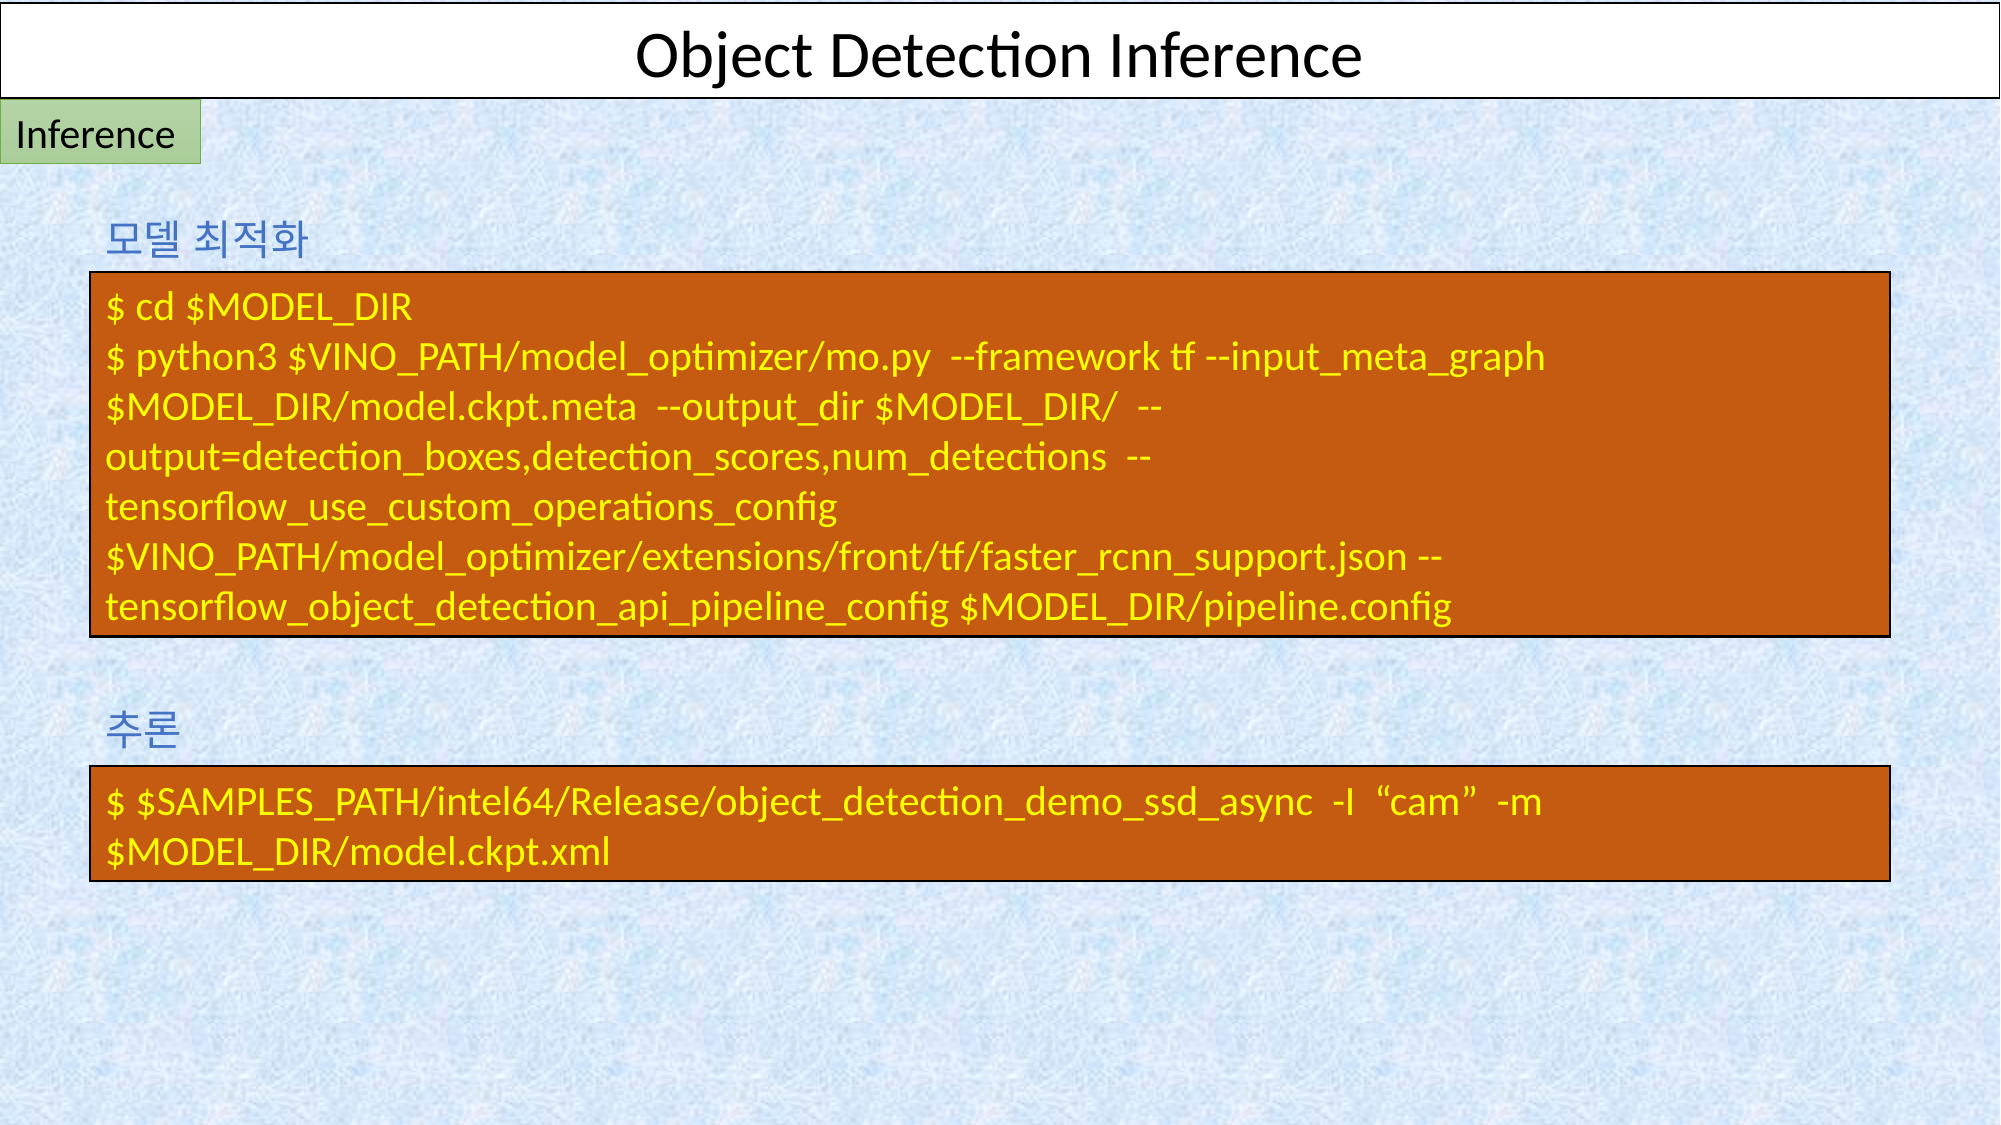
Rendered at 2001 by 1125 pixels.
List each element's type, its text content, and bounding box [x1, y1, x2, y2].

text_box Inference [0, 99, 201, 164]
text_box $ $SAMPLES_PATH/intel64/Release/object_detection_demo_ssd_async -I “cam” -m $MODEL_DIR/model.ckpt.xml [89, 765, 1891, 882]
text_box Object Detection Inference [0, 2, 2000, 99]
text_box 추론 [90, 696, 308, 762]
text_box 모델 최적화 [90, 206, 444, 271]
picture [0, 0, 2001, 1125]
text_box $ cd $MODEL_DIR $ python3 $VINO_PATH/model_optimizer/mo.py --framework tf --input_meta_graph $MODEL_DIR/model.ckpt.meta --output_dir $MODEL_DIR/ --output=detection_boxes,detection_scores,num_detections --tensorflow_use_custom_operations_config $VINO_PATH/model_optimizer/extensions/front/tf/faster_rcnn_support.json --tensorflow_object_detection_api_pipeline_config $MODEL_DIR/pipeline.config [89, 271, 1891, 638]
